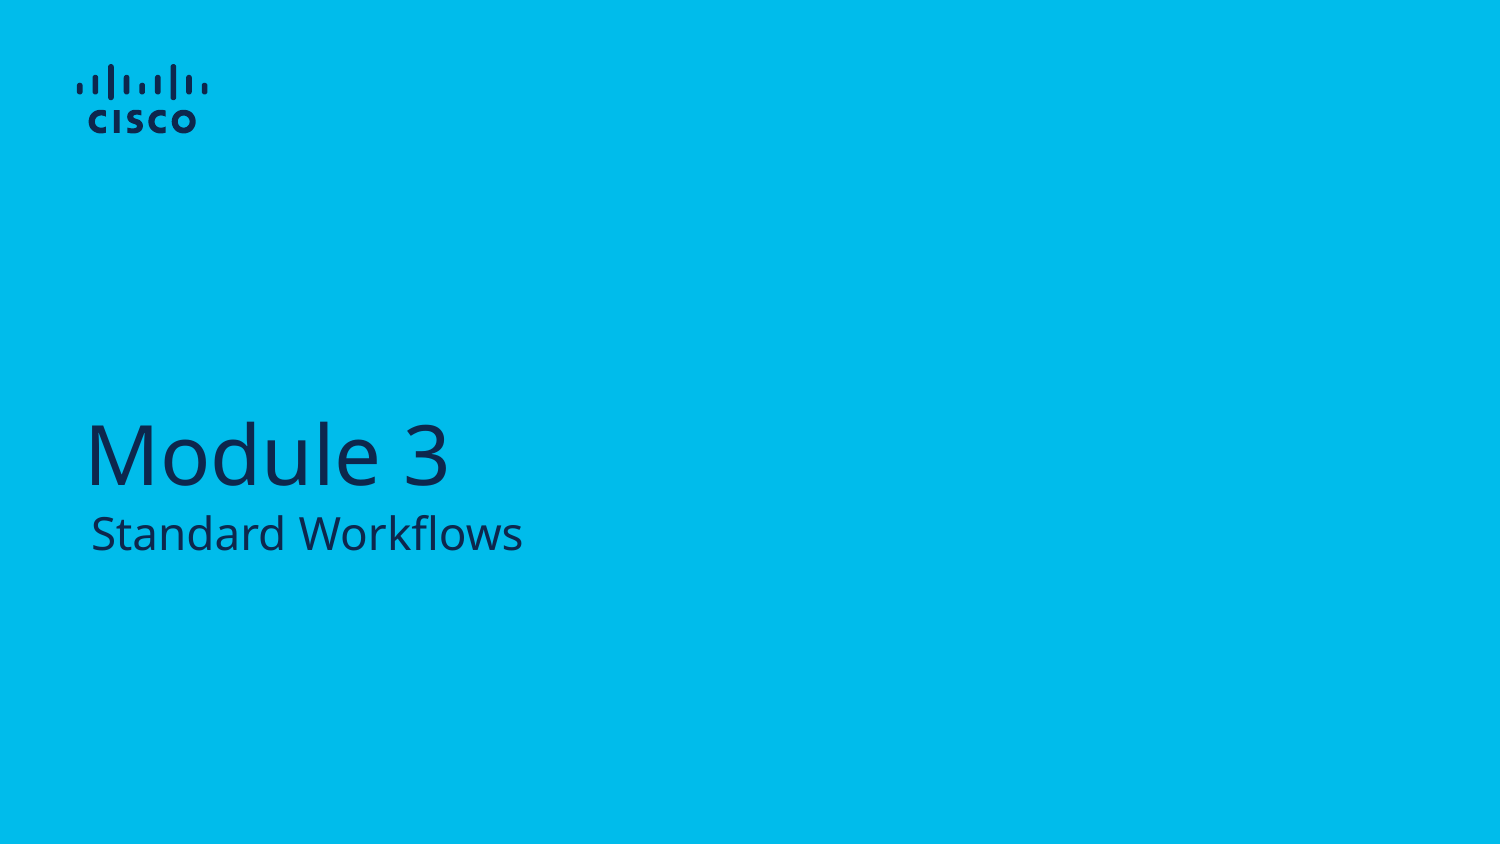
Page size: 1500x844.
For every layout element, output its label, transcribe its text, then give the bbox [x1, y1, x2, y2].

title Module 3 [69, 405, 1438, 512]
list Standard Workflows [76, 512, 1438, 551]
